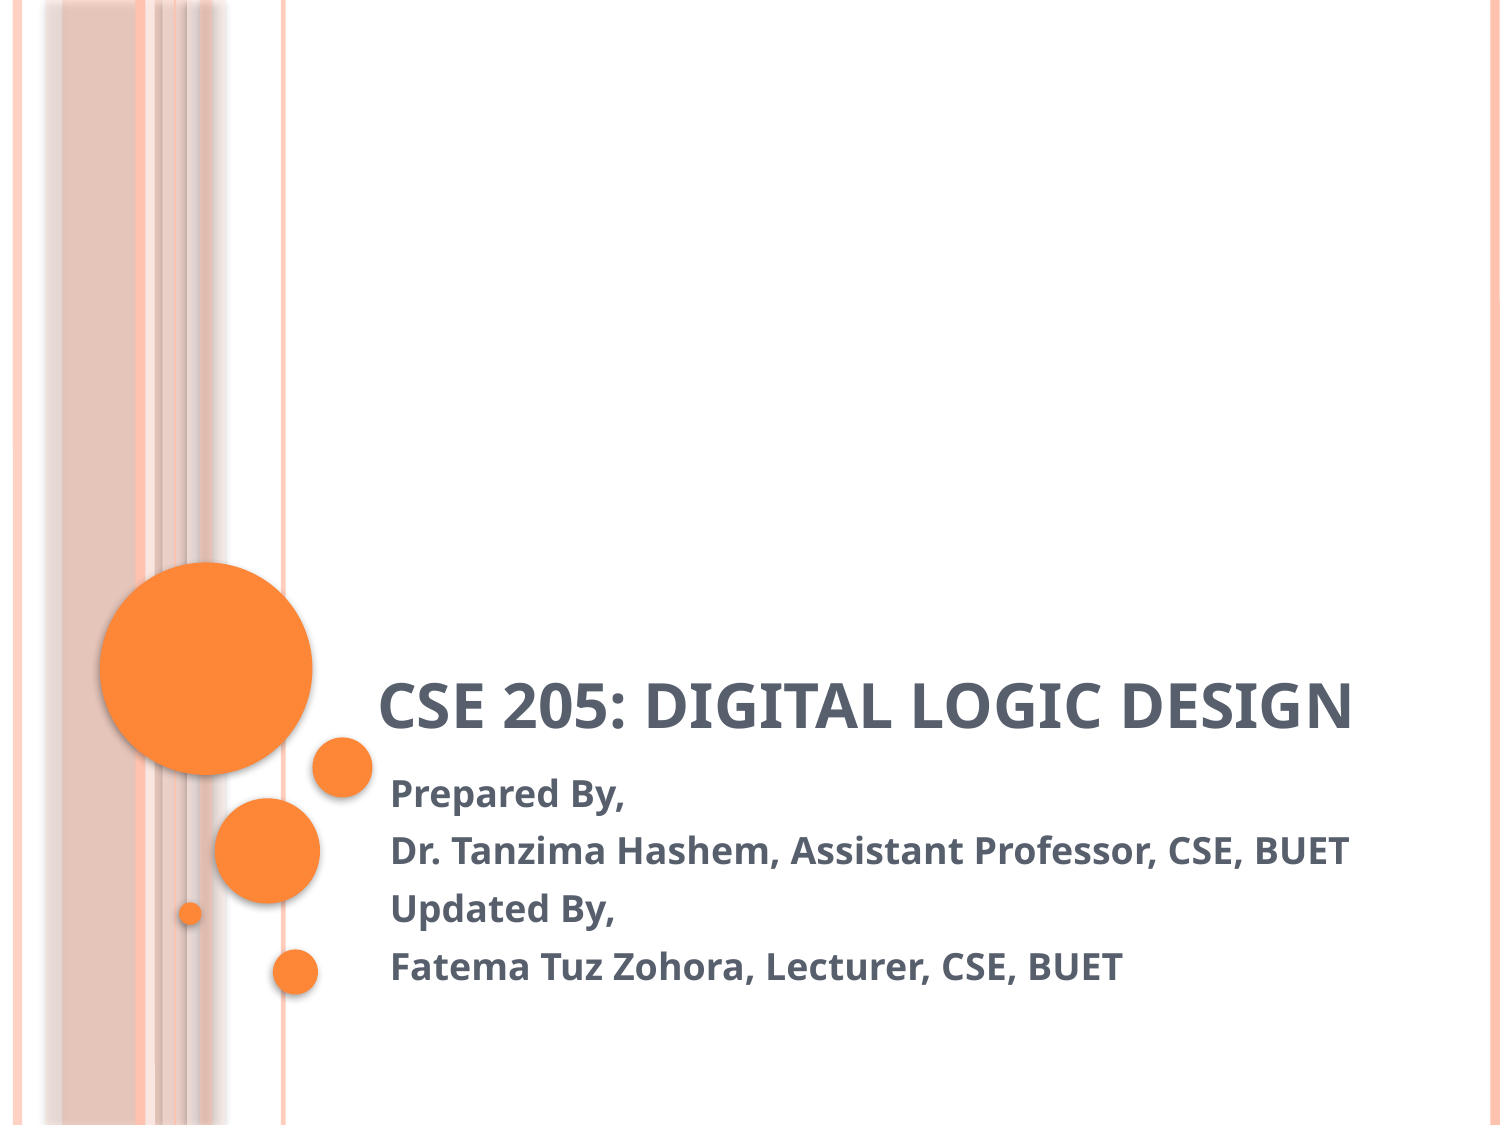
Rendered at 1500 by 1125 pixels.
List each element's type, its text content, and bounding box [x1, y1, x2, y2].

subtitle Prepared By, Dr. Tanzima Hashem, Assistant Professor, CSE, BUET Updated By, Fatema Tuz Zohora, Lecturer, CSE, BUET [375, 762, 1500, 1075]
title CSE 205: Digital Logic Design [362, 437, 1438, 749]
